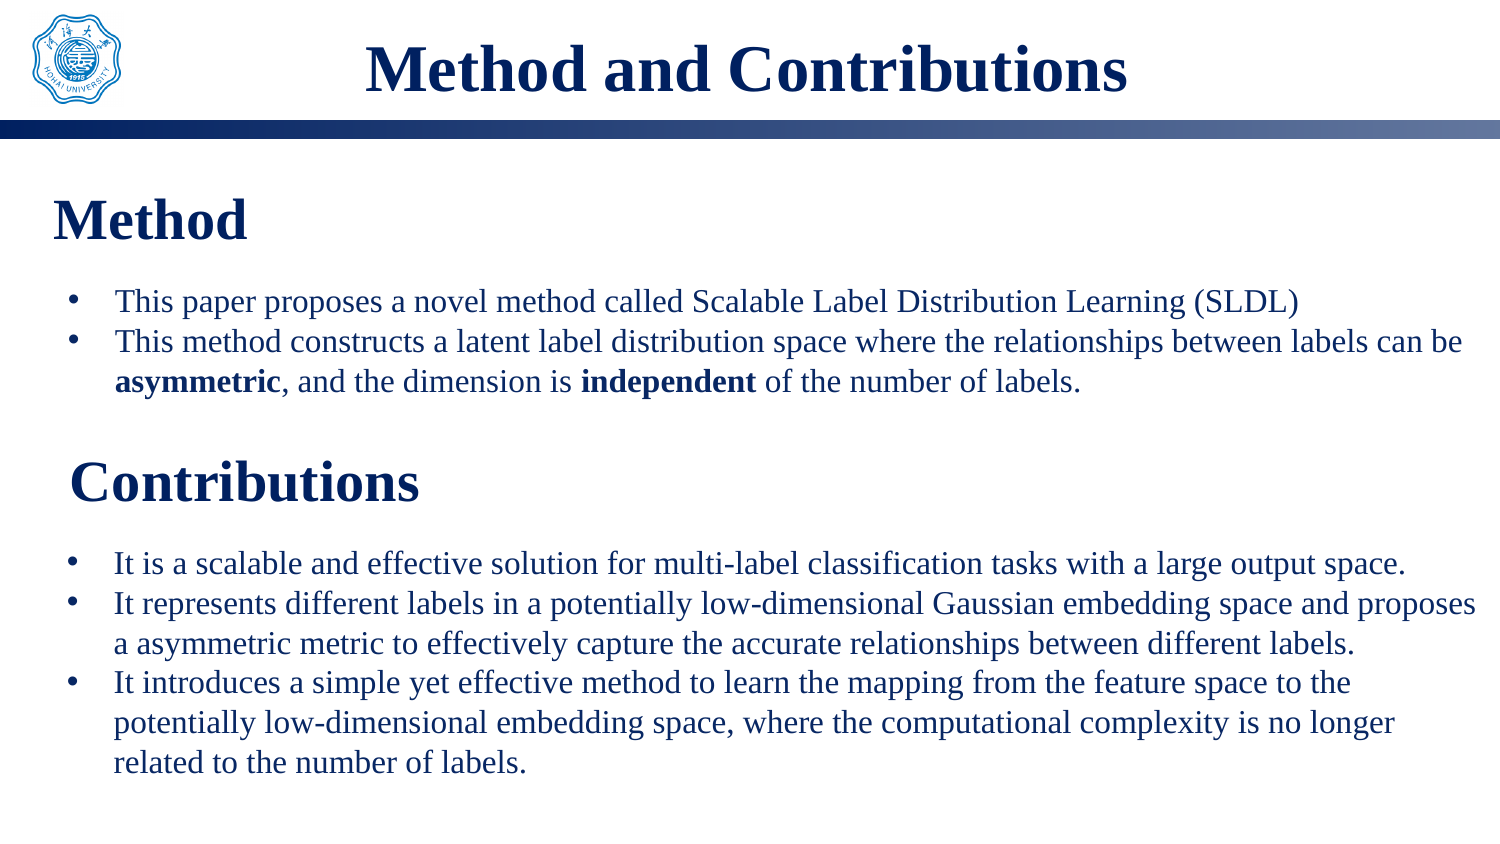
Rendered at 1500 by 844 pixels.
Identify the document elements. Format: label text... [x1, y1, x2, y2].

text_box Method [38, 173, 843, 259]
text_box It is a scalable and effective solution for multi-label classification tasks with a large output space. It represents different labels in a potentially low-dimensional Gaussian embedding space and proposes a asymmetric metric to effectively capture the accurate relationships between different labels. It introduces a simple yet effective method to learn the mapping from the feature space to the potentially low-dimensional embedding space, where the computational complexity is no longer related to the number of labels. [52, 533, 1499, 788]
text_box This paper proposes a novel method called Scalable Label Distribution Learning (SLDL) This method constructs a latent label distribution space where the relationships between labels can be asymmetric, and the dimension is independent of the number of labels. [53, 271, 1500, 407]
title Method and Contributions [11, 17, 1483, 112]
text_box Contributions [55, 435, 859, 521]
picture [29, 11, 124, 17]
